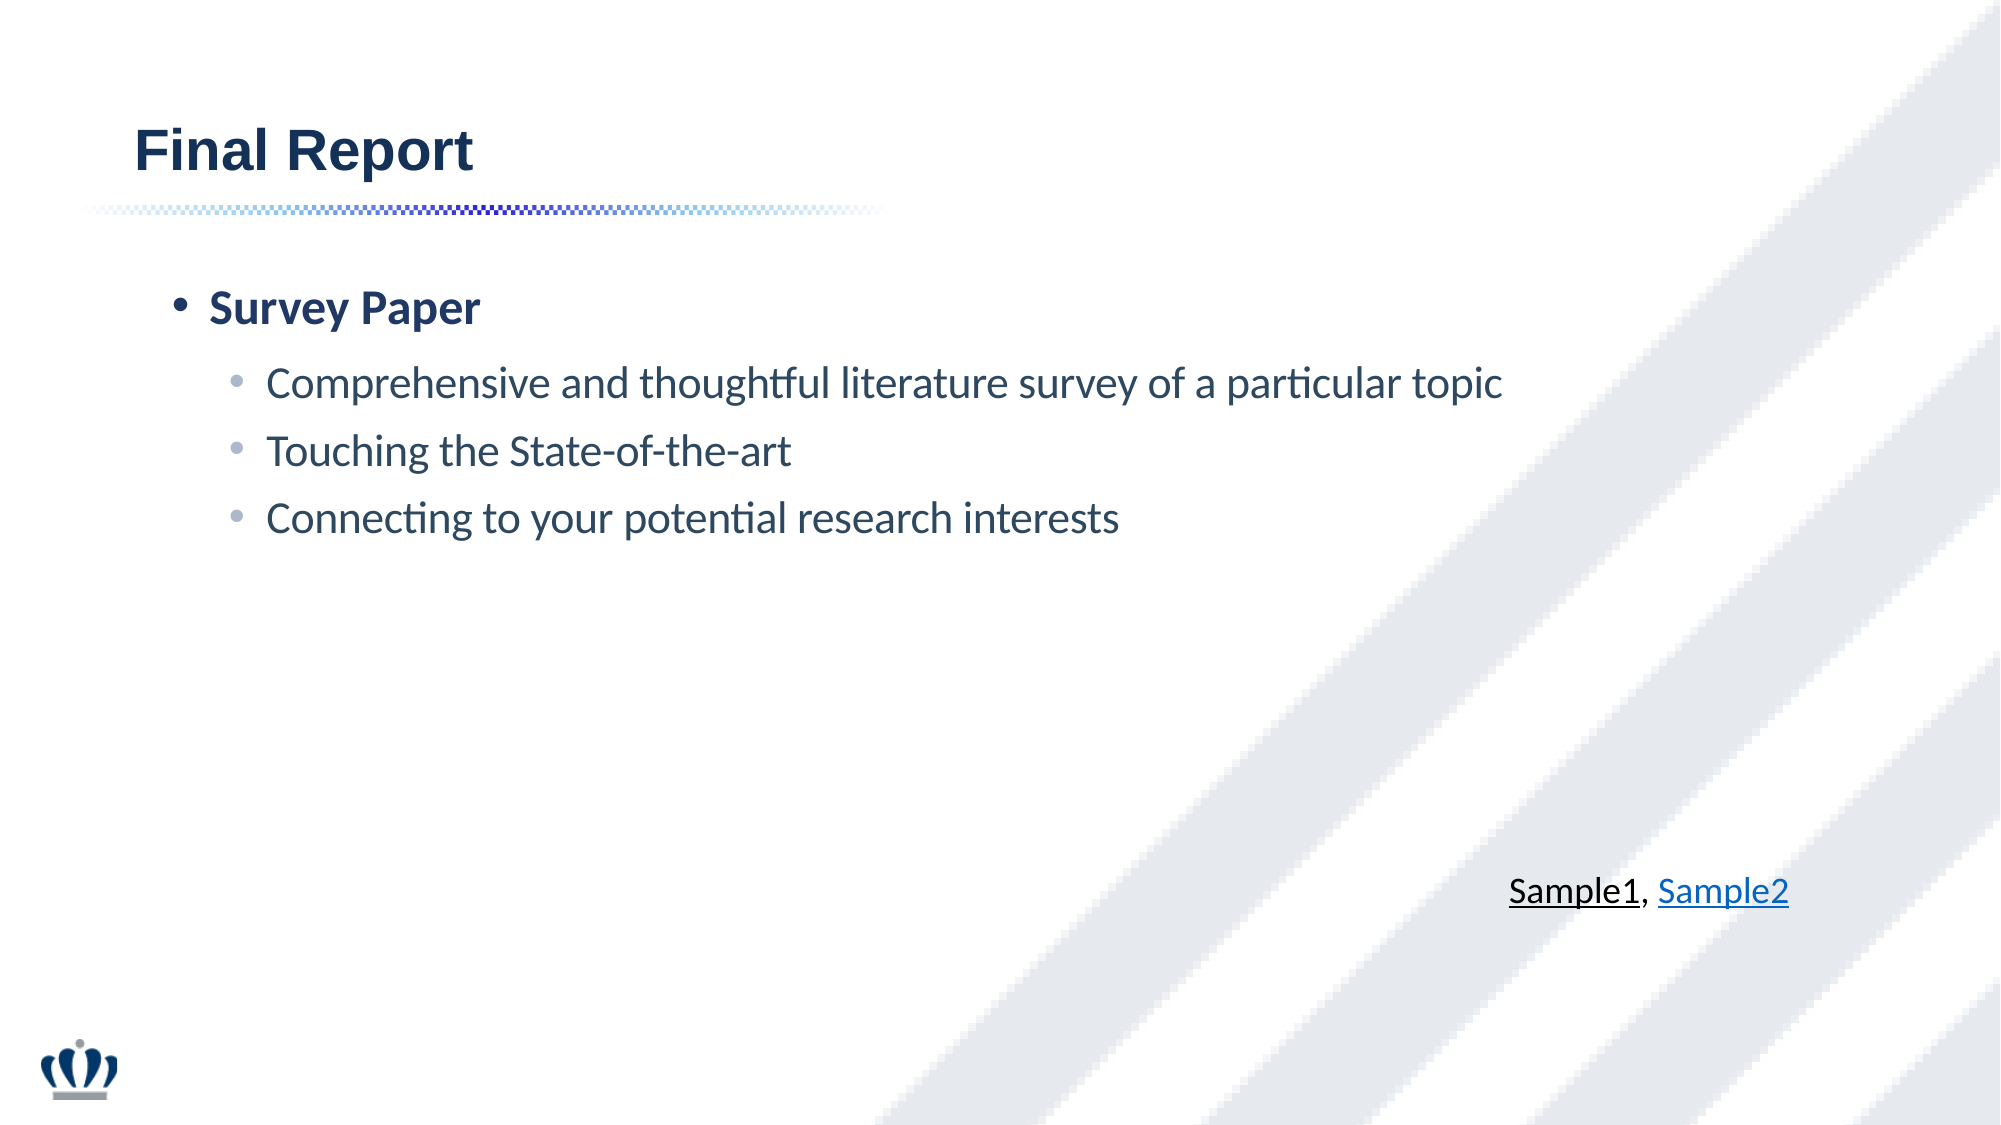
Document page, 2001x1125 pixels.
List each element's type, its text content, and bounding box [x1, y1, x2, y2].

list Survey Paper Comprehensive and thoughtful literature survey of a particular topic Touching the State-of-the-art Connecting to your potential research interests [156, 266, 1863, 593]
text_box Sample1, Sample2 [1494, 858, 1805, 918]
list Final Report [119, 90, 1900, 204]
